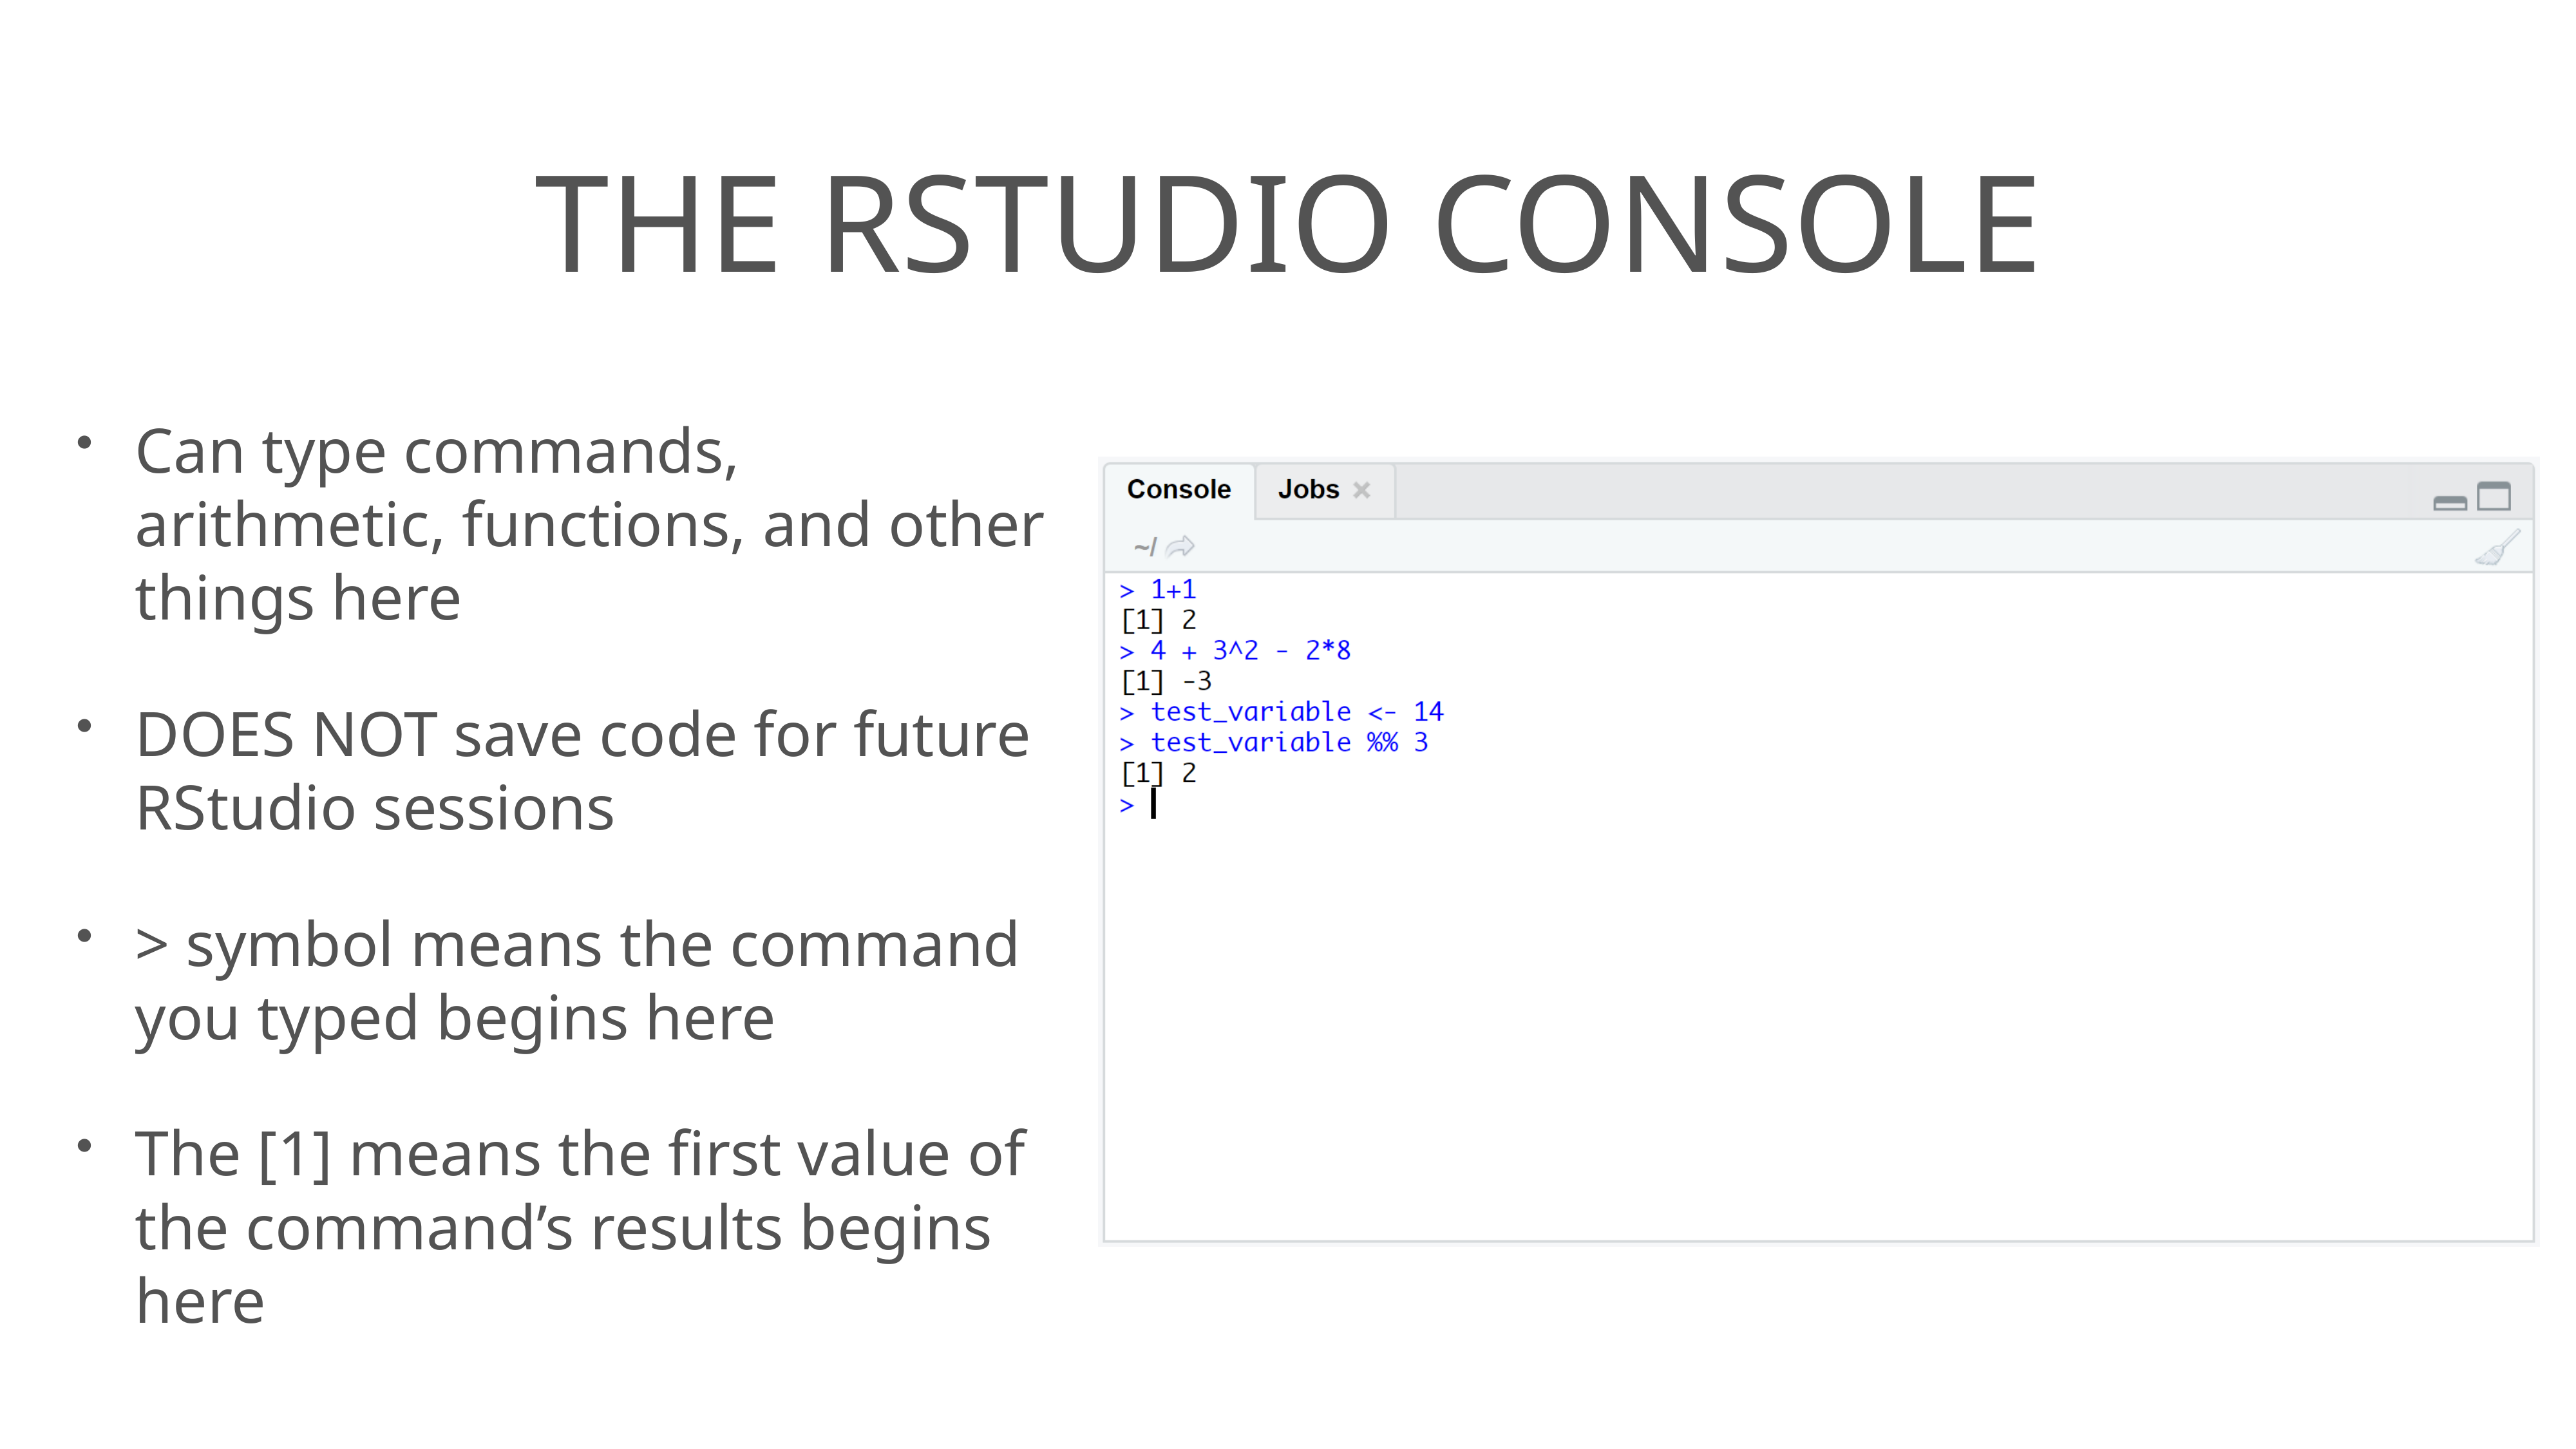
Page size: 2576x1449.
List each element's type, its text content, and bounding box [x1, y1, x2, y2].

title the RStudio CONSOLE [70, 37, 2507, 401]
list Can type commands, arithmetic, functions, and other things here DOES NOT save code for future RStudio sessions > symbol means the command you typed begins here The [1] means the first value of the command’s results begins here [70, 404, 1058, 1342]
picture [1097, 327, 2540, 1405]
